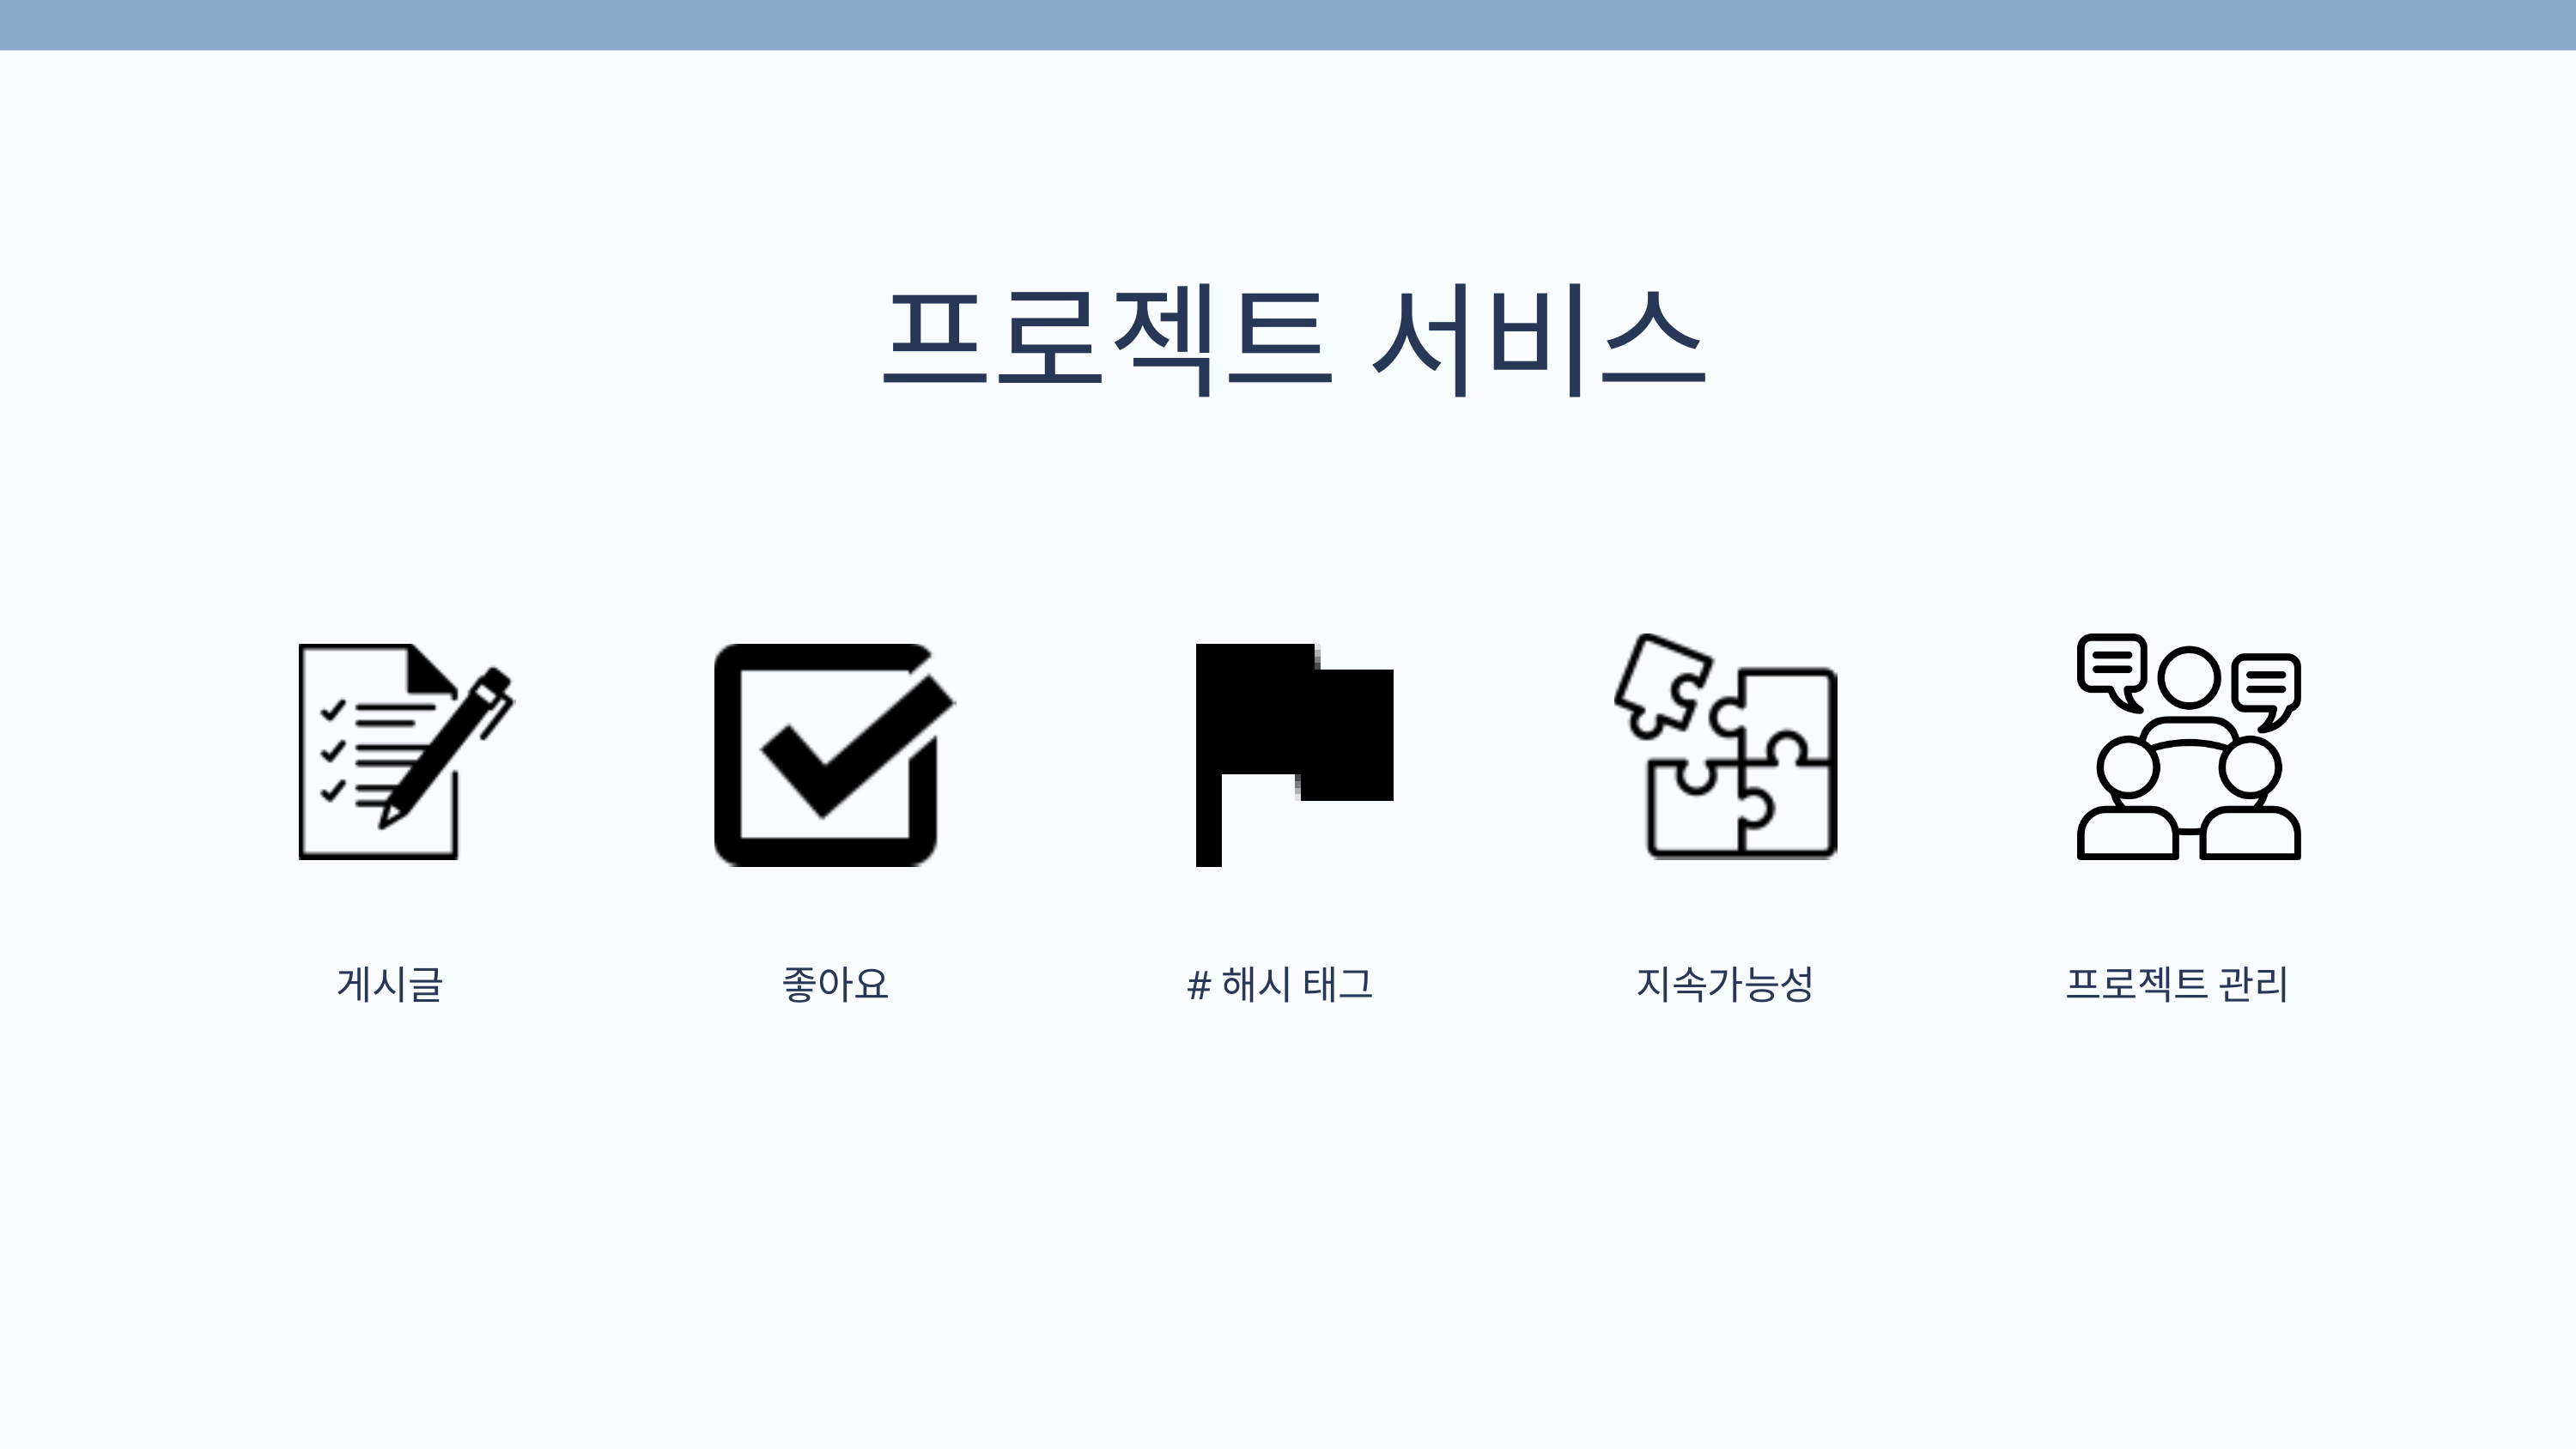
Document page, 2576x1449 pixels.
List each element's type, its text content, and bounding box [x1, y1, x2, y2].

text_box 게시글 [200, 948, 580, 1008]
text_box 좋아요 [646, 948, 1025, 1008]
picture [2077, 634, 2301, 861]
picture [299, 644, 516, 861]
picture [1196, 644, 1394, 867]
picture [1613, 634, 1838, 861]
text_box 프로젝트 서비스 [398, 112, 2192, 413]
text_box 프로젝트 관리 [1981, 948, 2375, 1008]
picture [714, 644, 957, 867]
text_box 지속가능성 [1536, 948, 1916, 1008]
text_box [0, 50, 2576, 1449]
text_box #해시 태그 [1091, 948, 1471, 1008]
